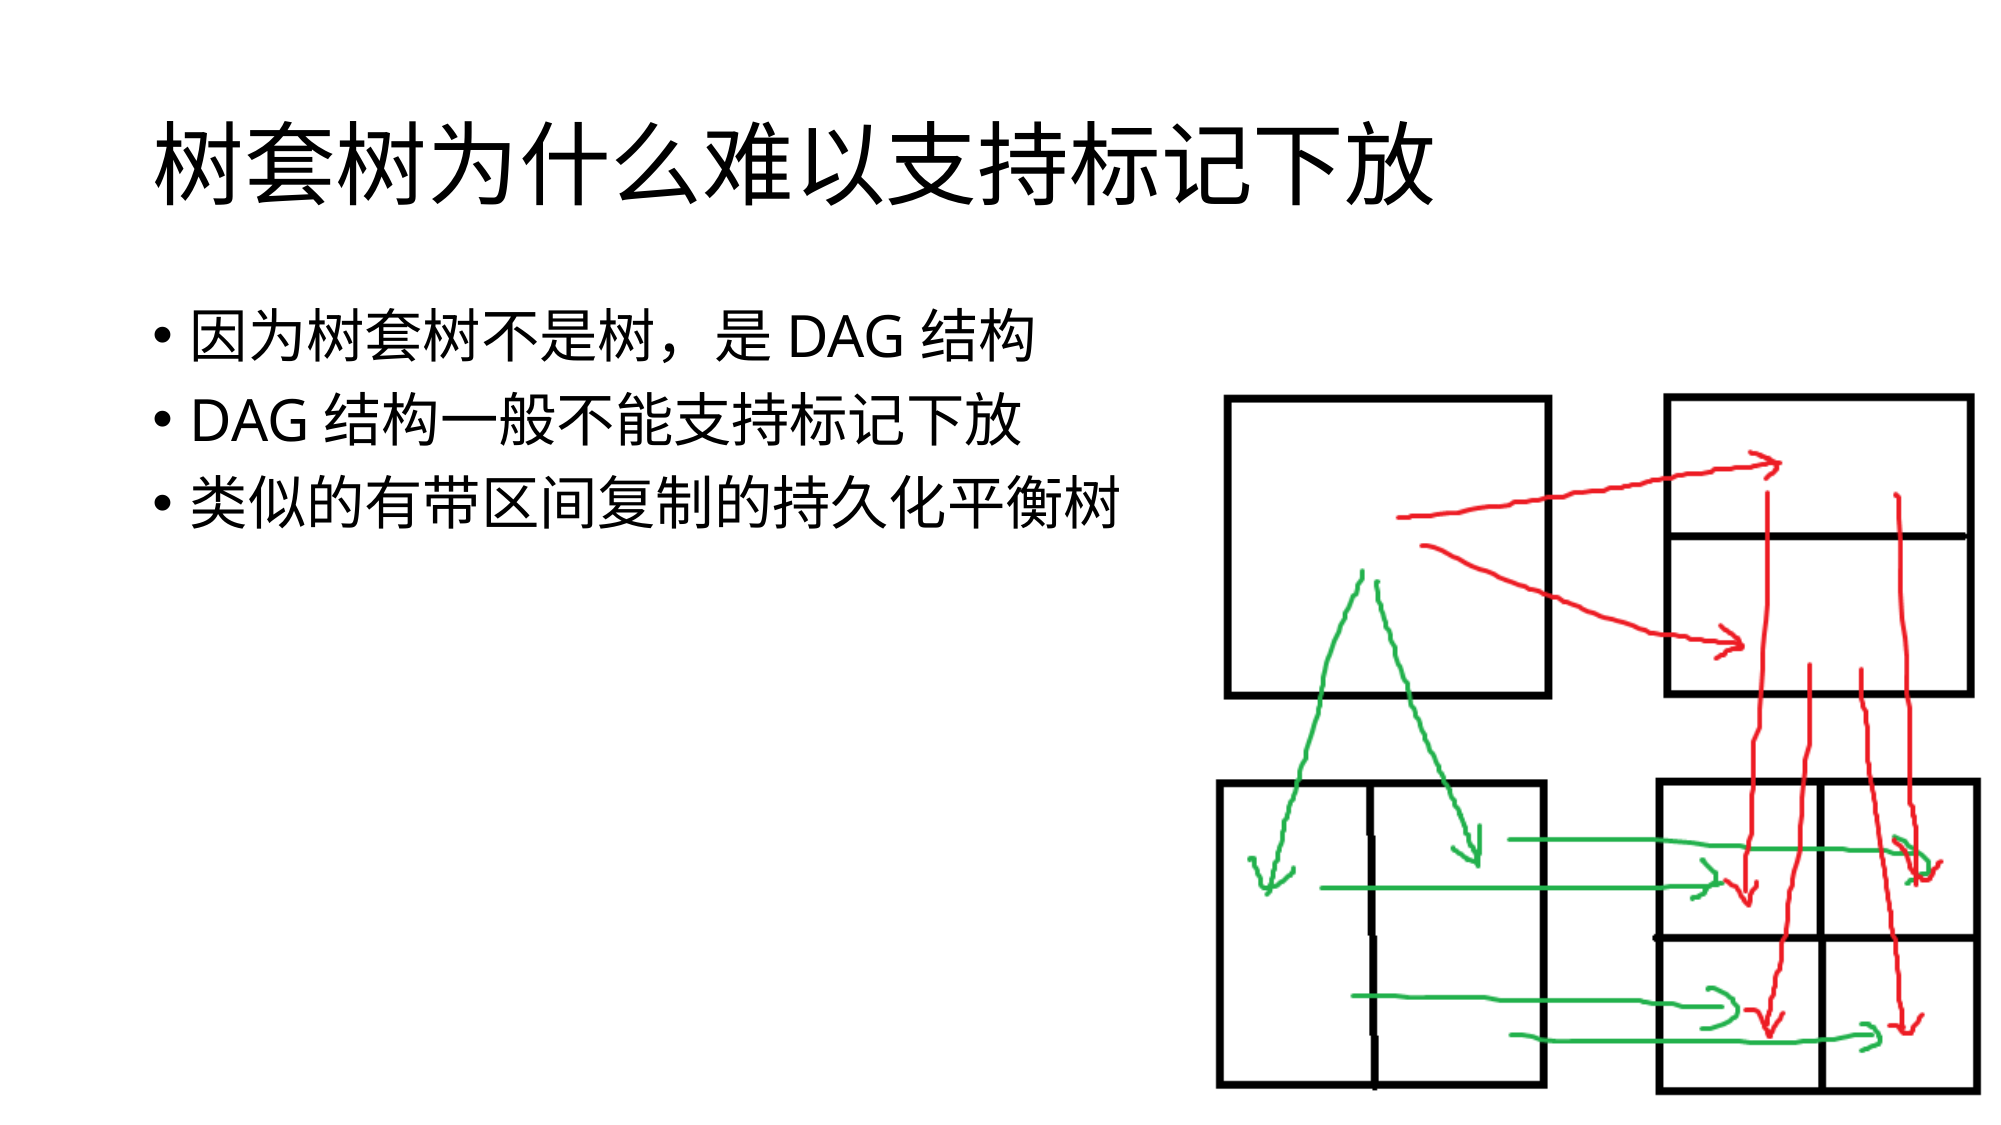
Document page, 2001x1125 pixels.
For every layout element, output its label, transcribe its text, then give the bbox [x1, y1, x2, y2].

picture [1185, 356, 2000, 1125]
title 树套树为什么难以支持标记下放 [137, 59, 1863, 278]
list 因为树套树不是树，是DAG结构 DAG结构一般不能支持标记下放 类似的有带区间复制的持久化平衡树 [137, 299, 1863, 1014]
